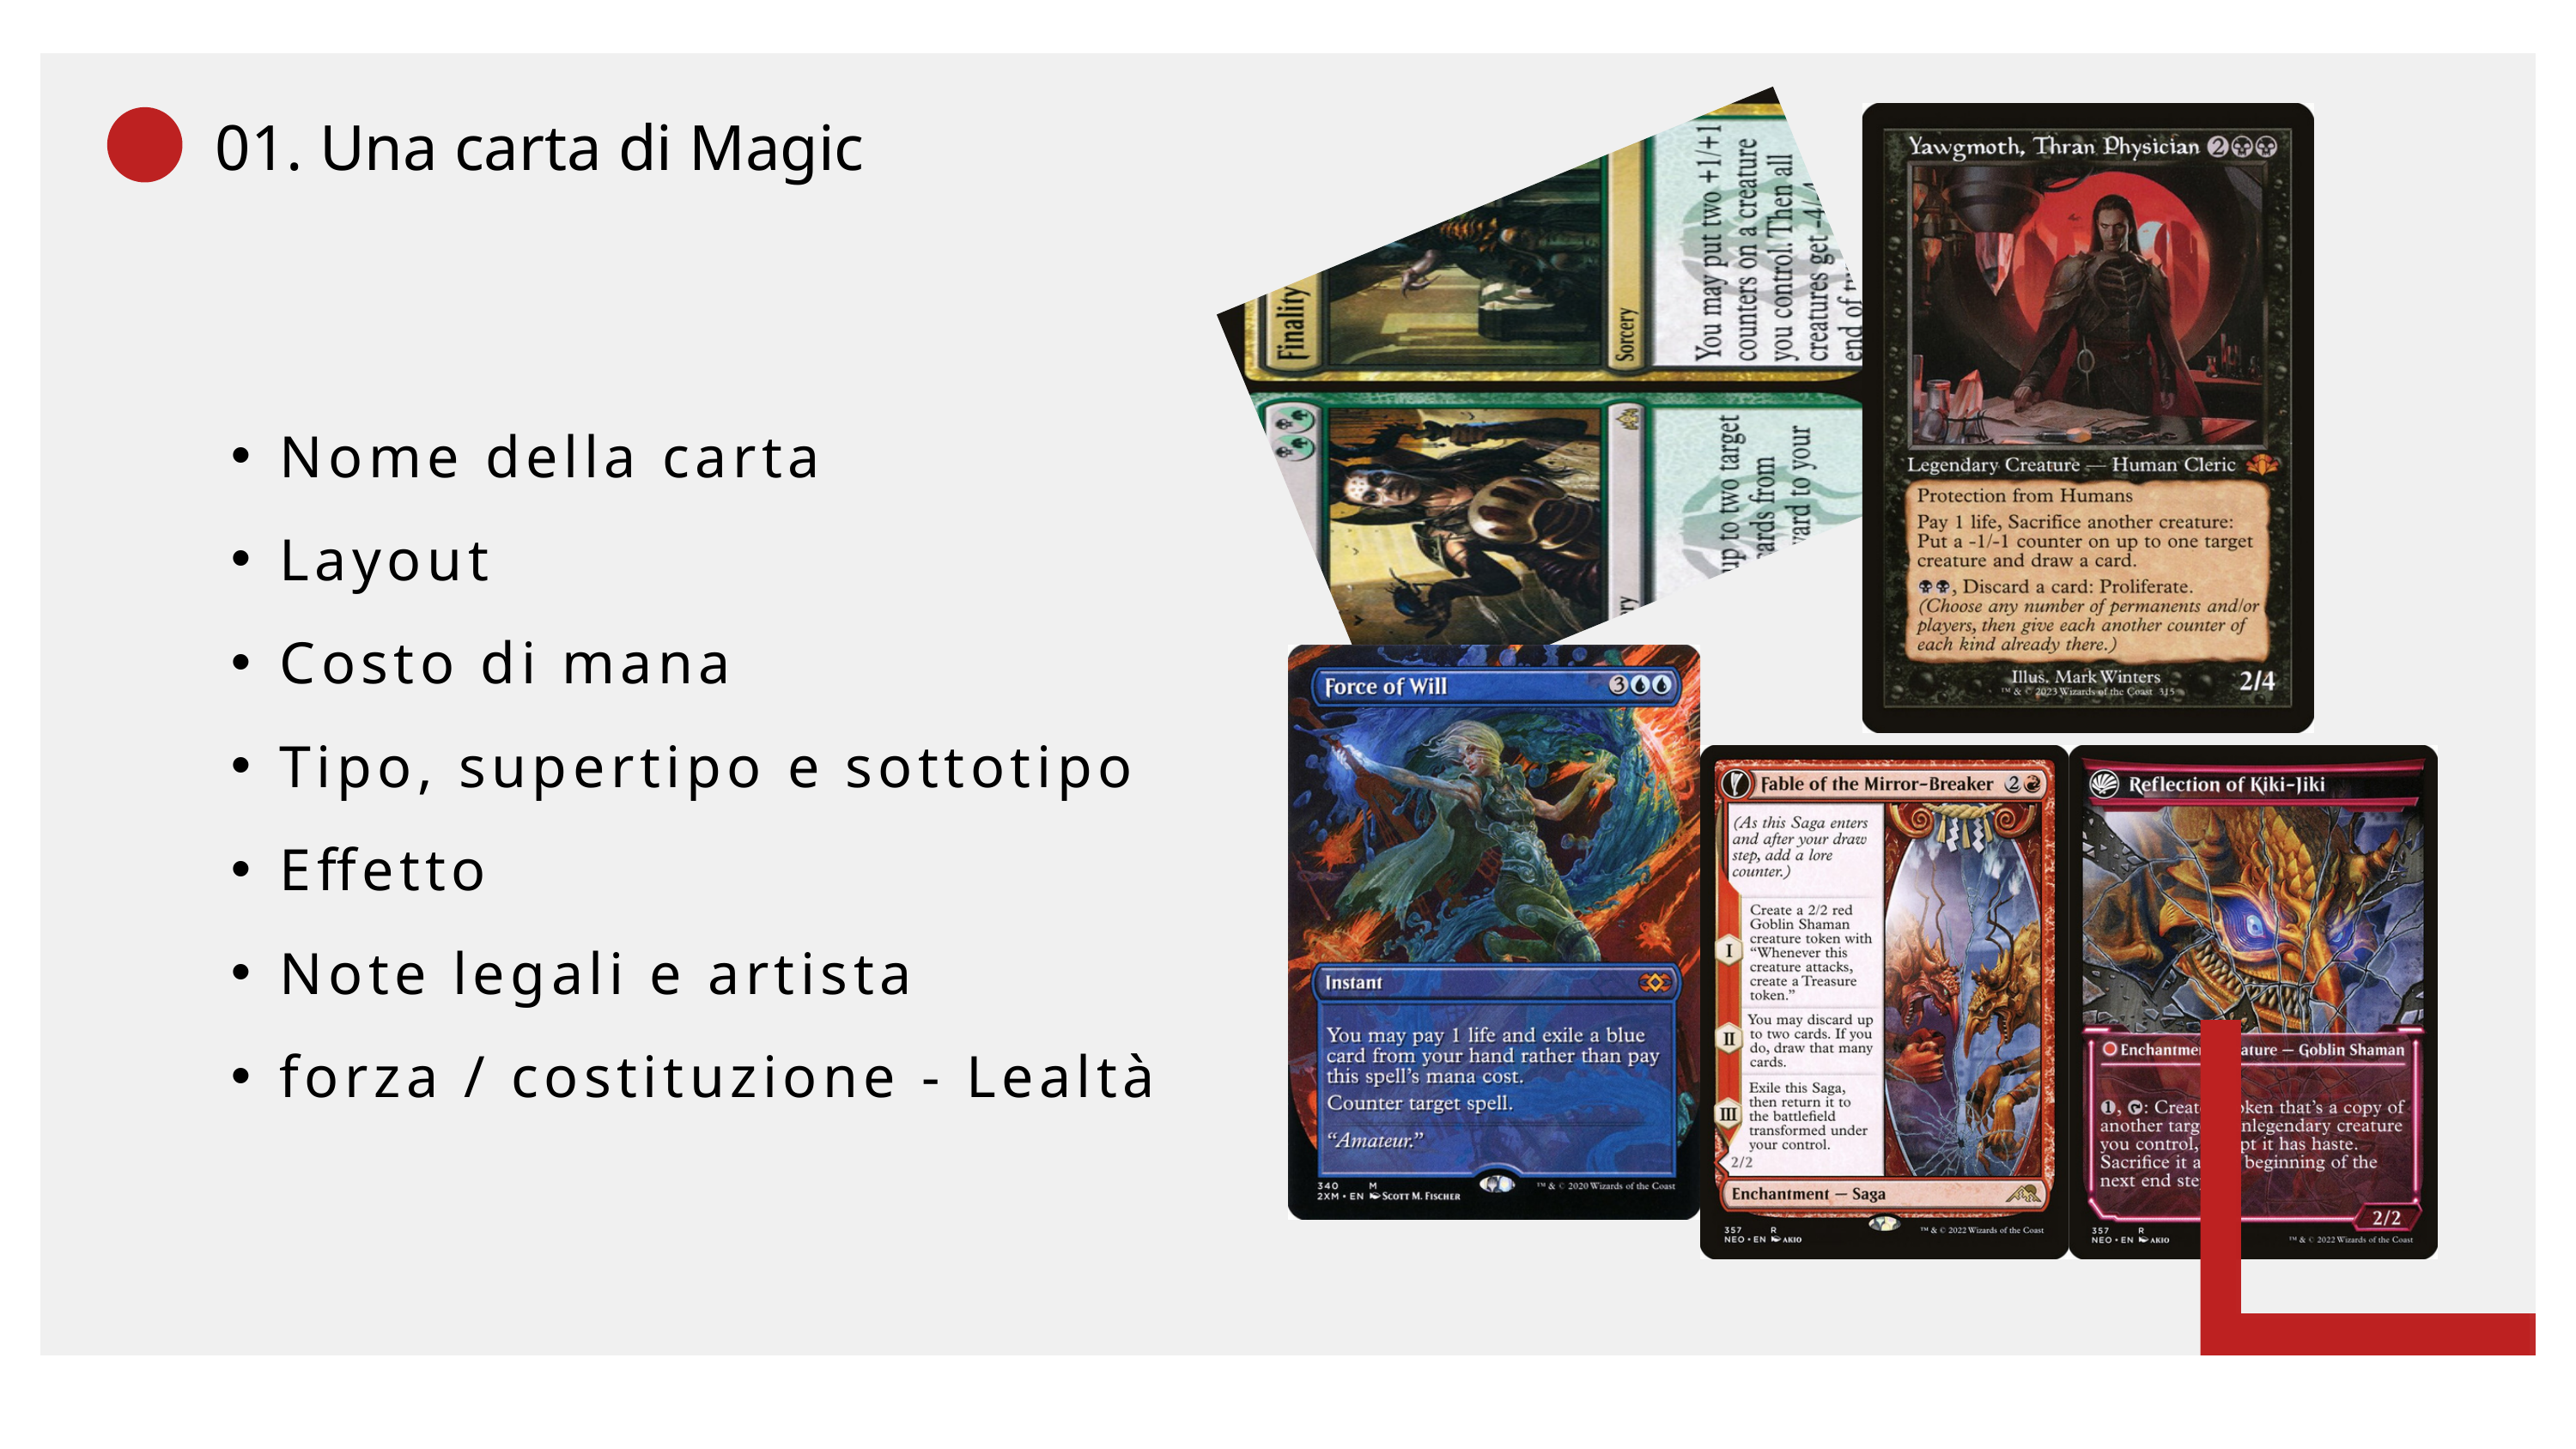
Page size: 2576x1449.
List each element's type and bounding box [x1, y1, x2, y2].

text_box [39, 52, 2537, 1356]
text_box [106, 106, 183, 183]
